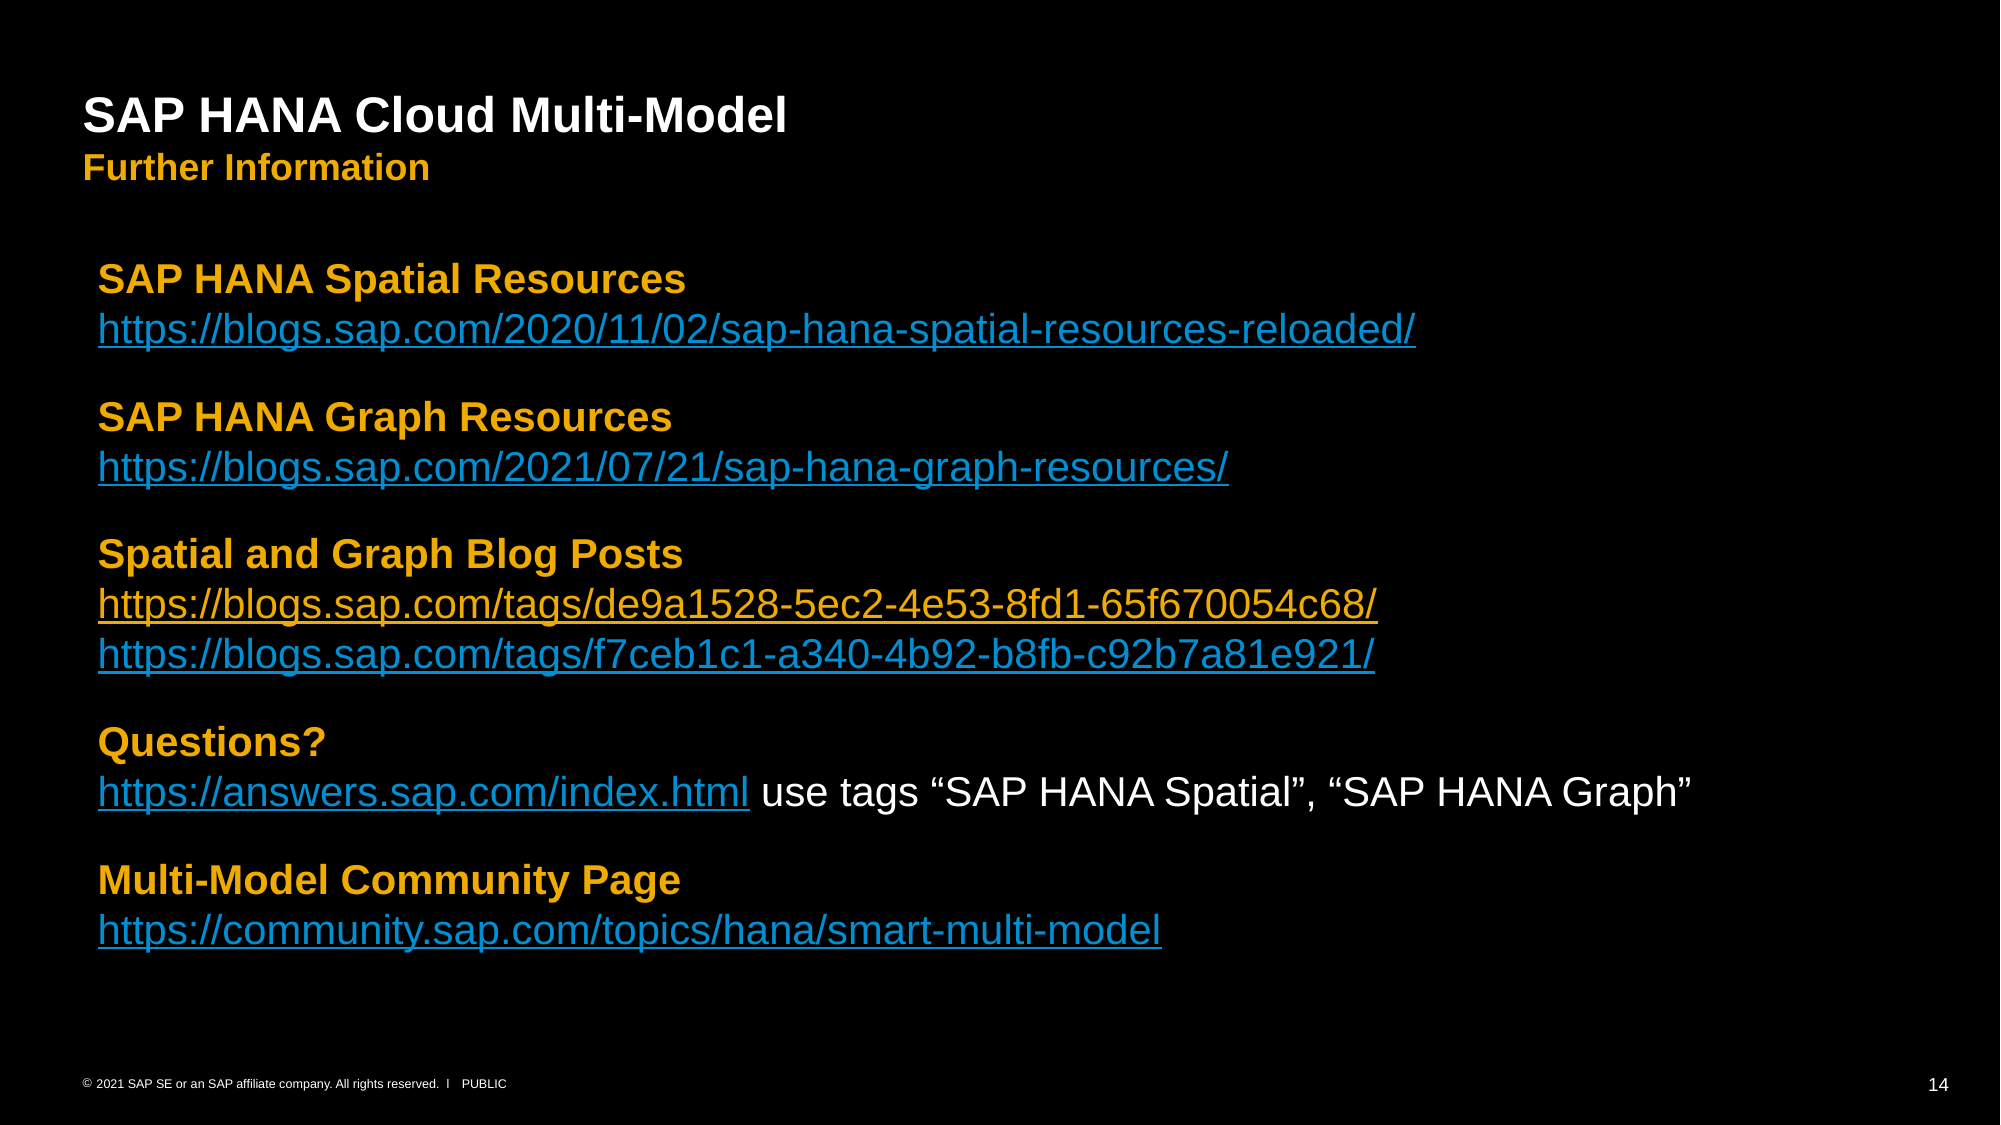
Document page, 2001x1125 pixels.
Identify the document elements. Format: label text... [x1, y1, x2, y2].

text_box SAP HANA Spatial Resources https://blogs.sap.com/2020/11/02/sap-hana-spatial-resources-reloaded/ SAP HANA Graph Resources https://blogs.sap.com/2021/07/21/sap-hana-graph-resources/ Spatial and Graph Blog Posts https://blogs.sap.com/tags/de9a1528-5ec2-4e53-8fd1-65f670054c68/ https://blogs.sap.com/tags/f7ceb1c1-a340-4b92-b8fb-c92b7a81e921/ Questions? https://answers.sap.com/index.html use tags “SAP HANA Spatial”, “SAP HANA Graph” Multi-Model Community Page https://community.sap.com/topics/hana/smart-multi-model [82, 244, 1918, 1018]
title SAP HANA Cloud Multi-Model Further Information [82, 82, 1918, 189]
